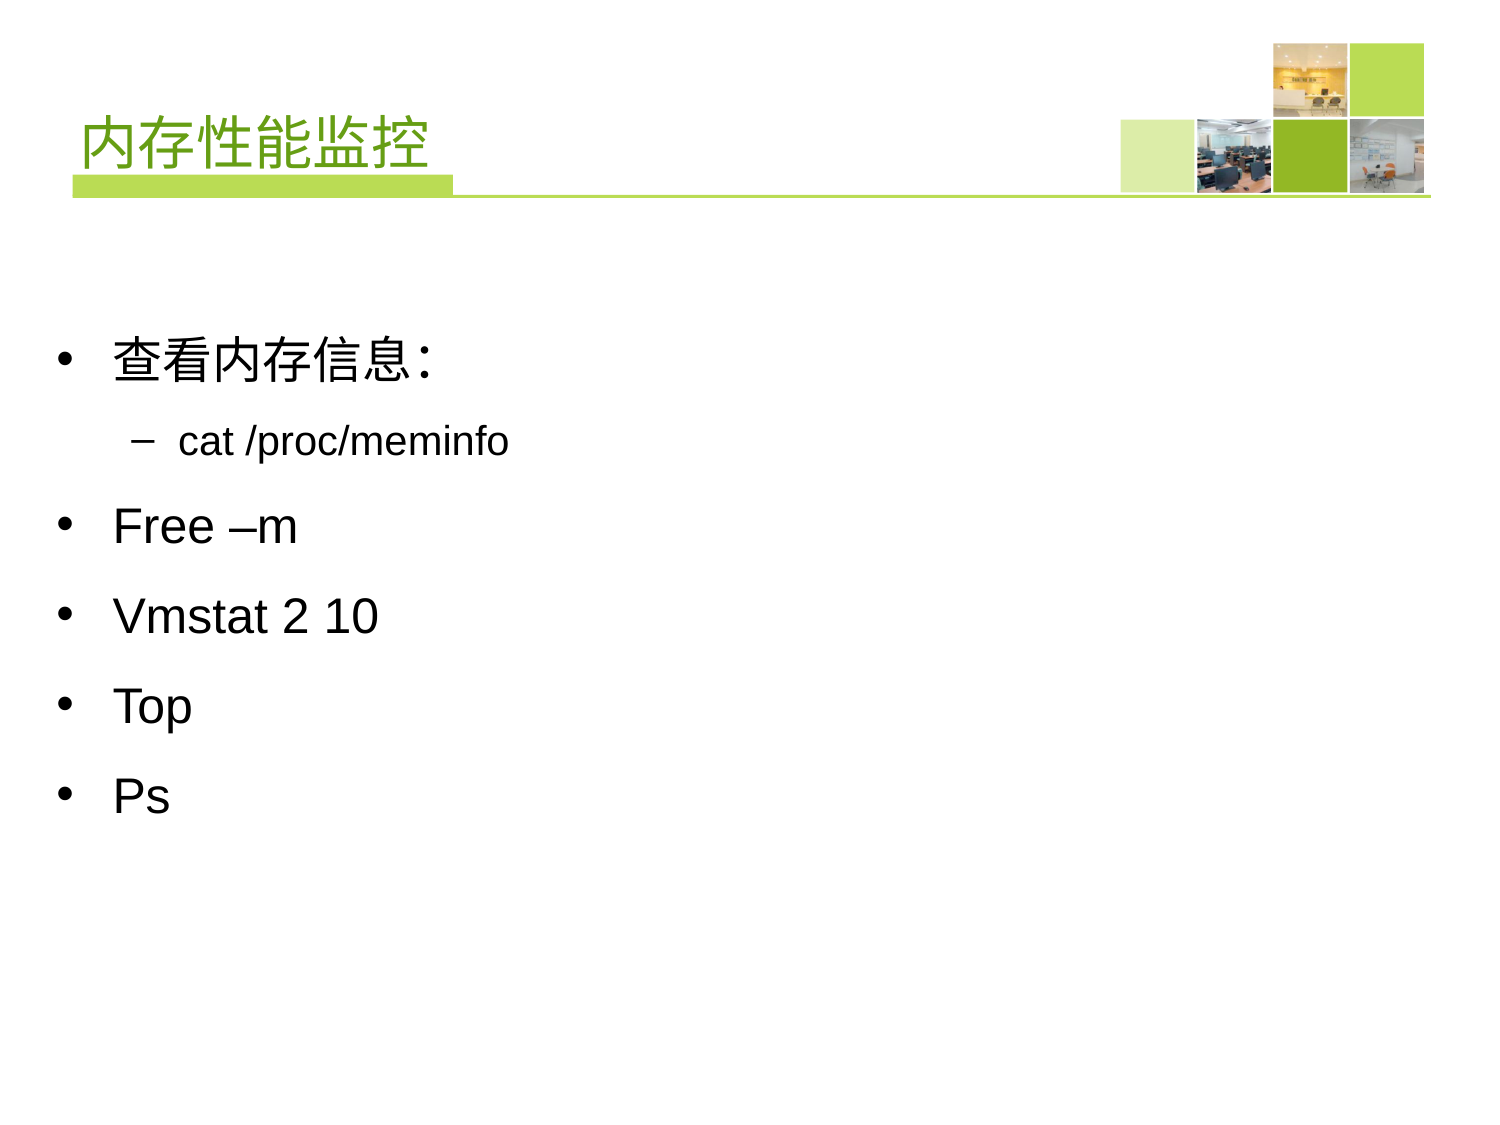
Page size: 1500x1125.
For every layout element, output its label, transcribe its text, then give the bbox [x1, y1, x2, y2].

picture [1273, 43, 1348, 75]
title 内存性能监控 [64, 75, 1412, 209]
picture [1412, 119, 1424, 193]
list 查看内存信息： cat /proc/meminfo Free –m Vmstat 2 10 Top Ps [41, 290, 1459, 1011]
